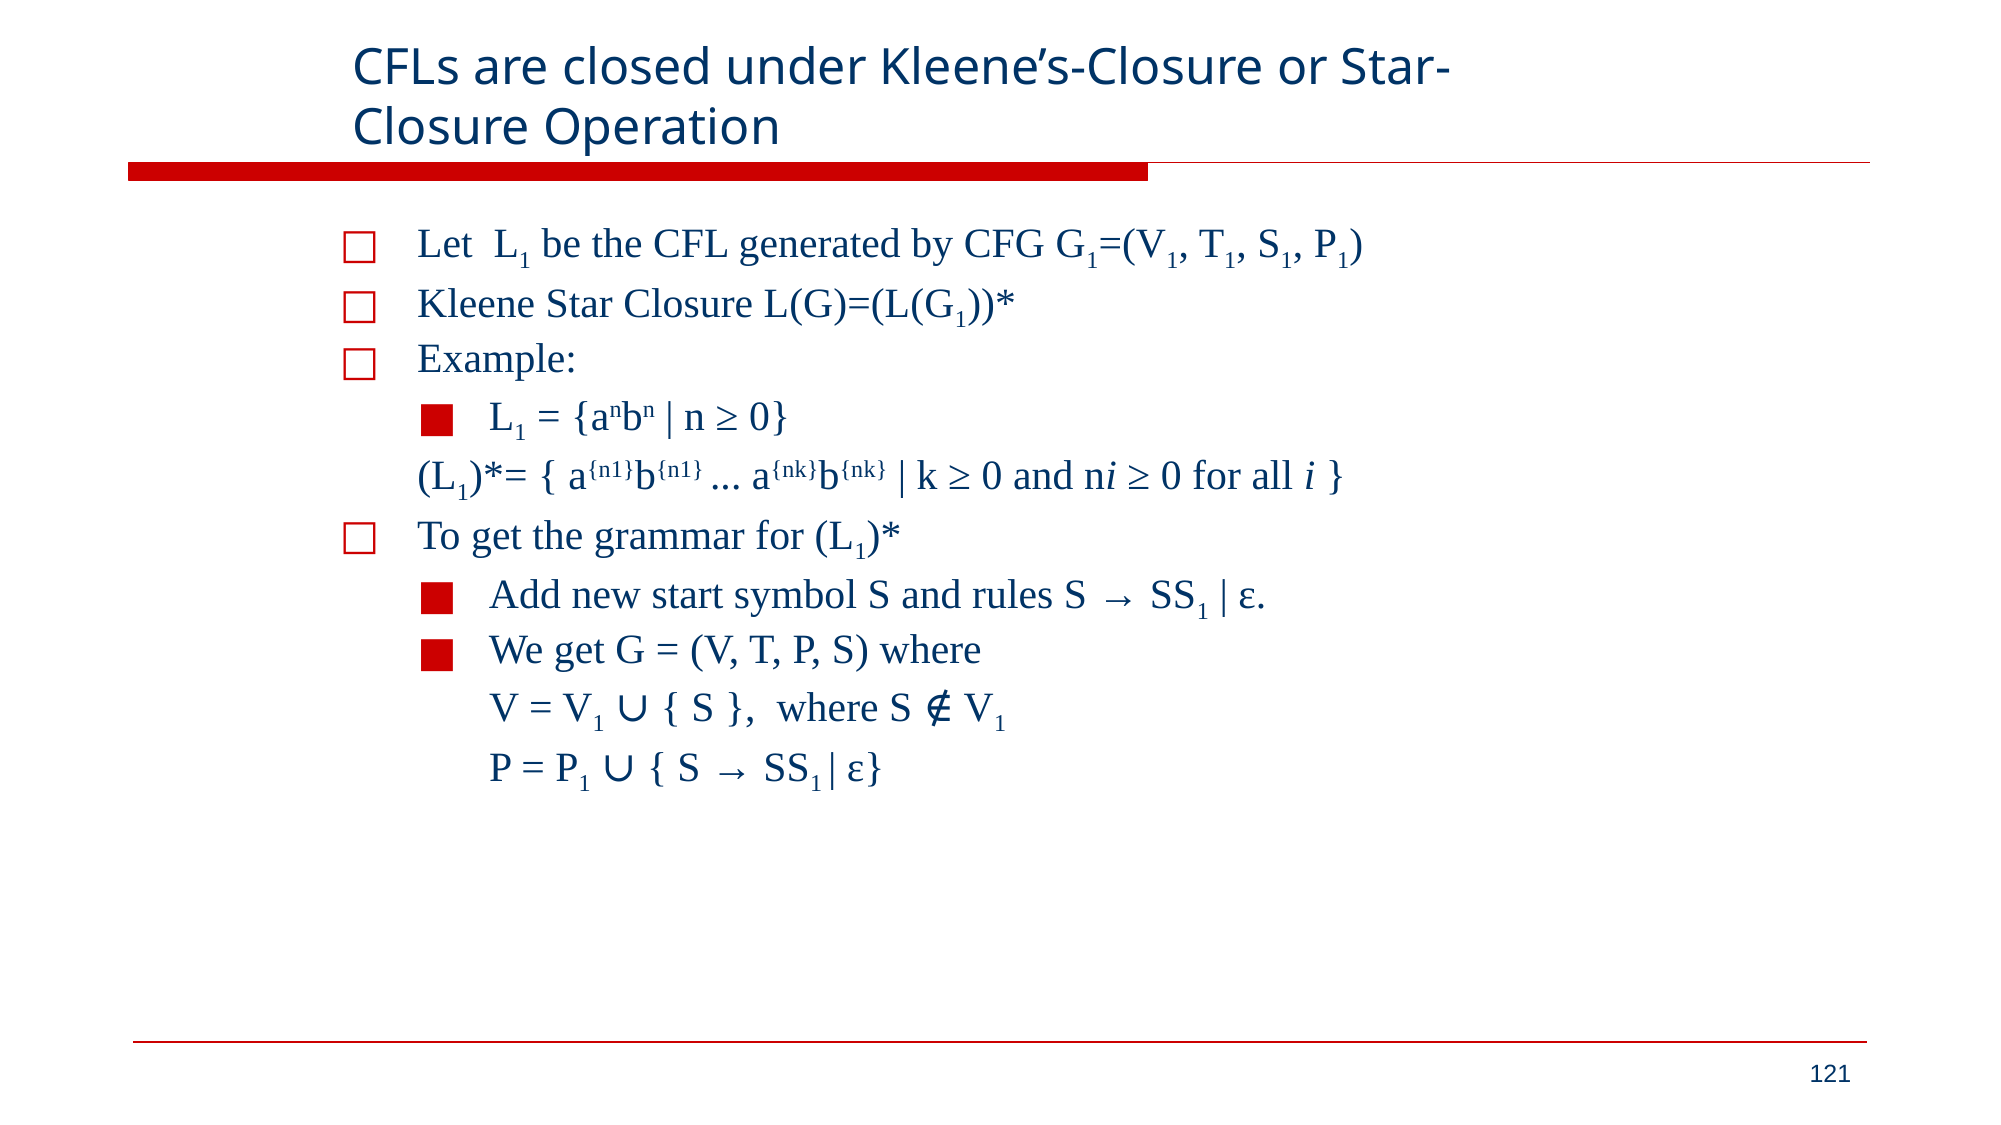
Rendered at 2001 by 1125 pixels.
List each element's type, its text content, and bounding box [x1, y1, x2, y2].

title CFLs are closed under Kleene’s-Closure or Star-Closure Operation [337, 12, 1644, 163]
list Let L1 be the CFL generated by CFG G1=(V1, T1, S1, P1) Kleene Star Closure L(G)=(L(G1))* Example: L1 = {anbn | n ≥ 0} (L1)*= { a{n1}b{n1} ... a{nk}b{nk} | k ≥ 0 and ni ≥ 0 for all i } To get the grammar for (L1)* Add new start symbol S and rules S → SS1 | ε. We get G = (V, T, P, S) where V = V1 ∪ { S }, where S ∉ V1 P = P1 ∪ { S → SS1 | ε} [324, 209, 1675, 973]
slide_number ‹#› [1433, 1050, 1867, 1103]
